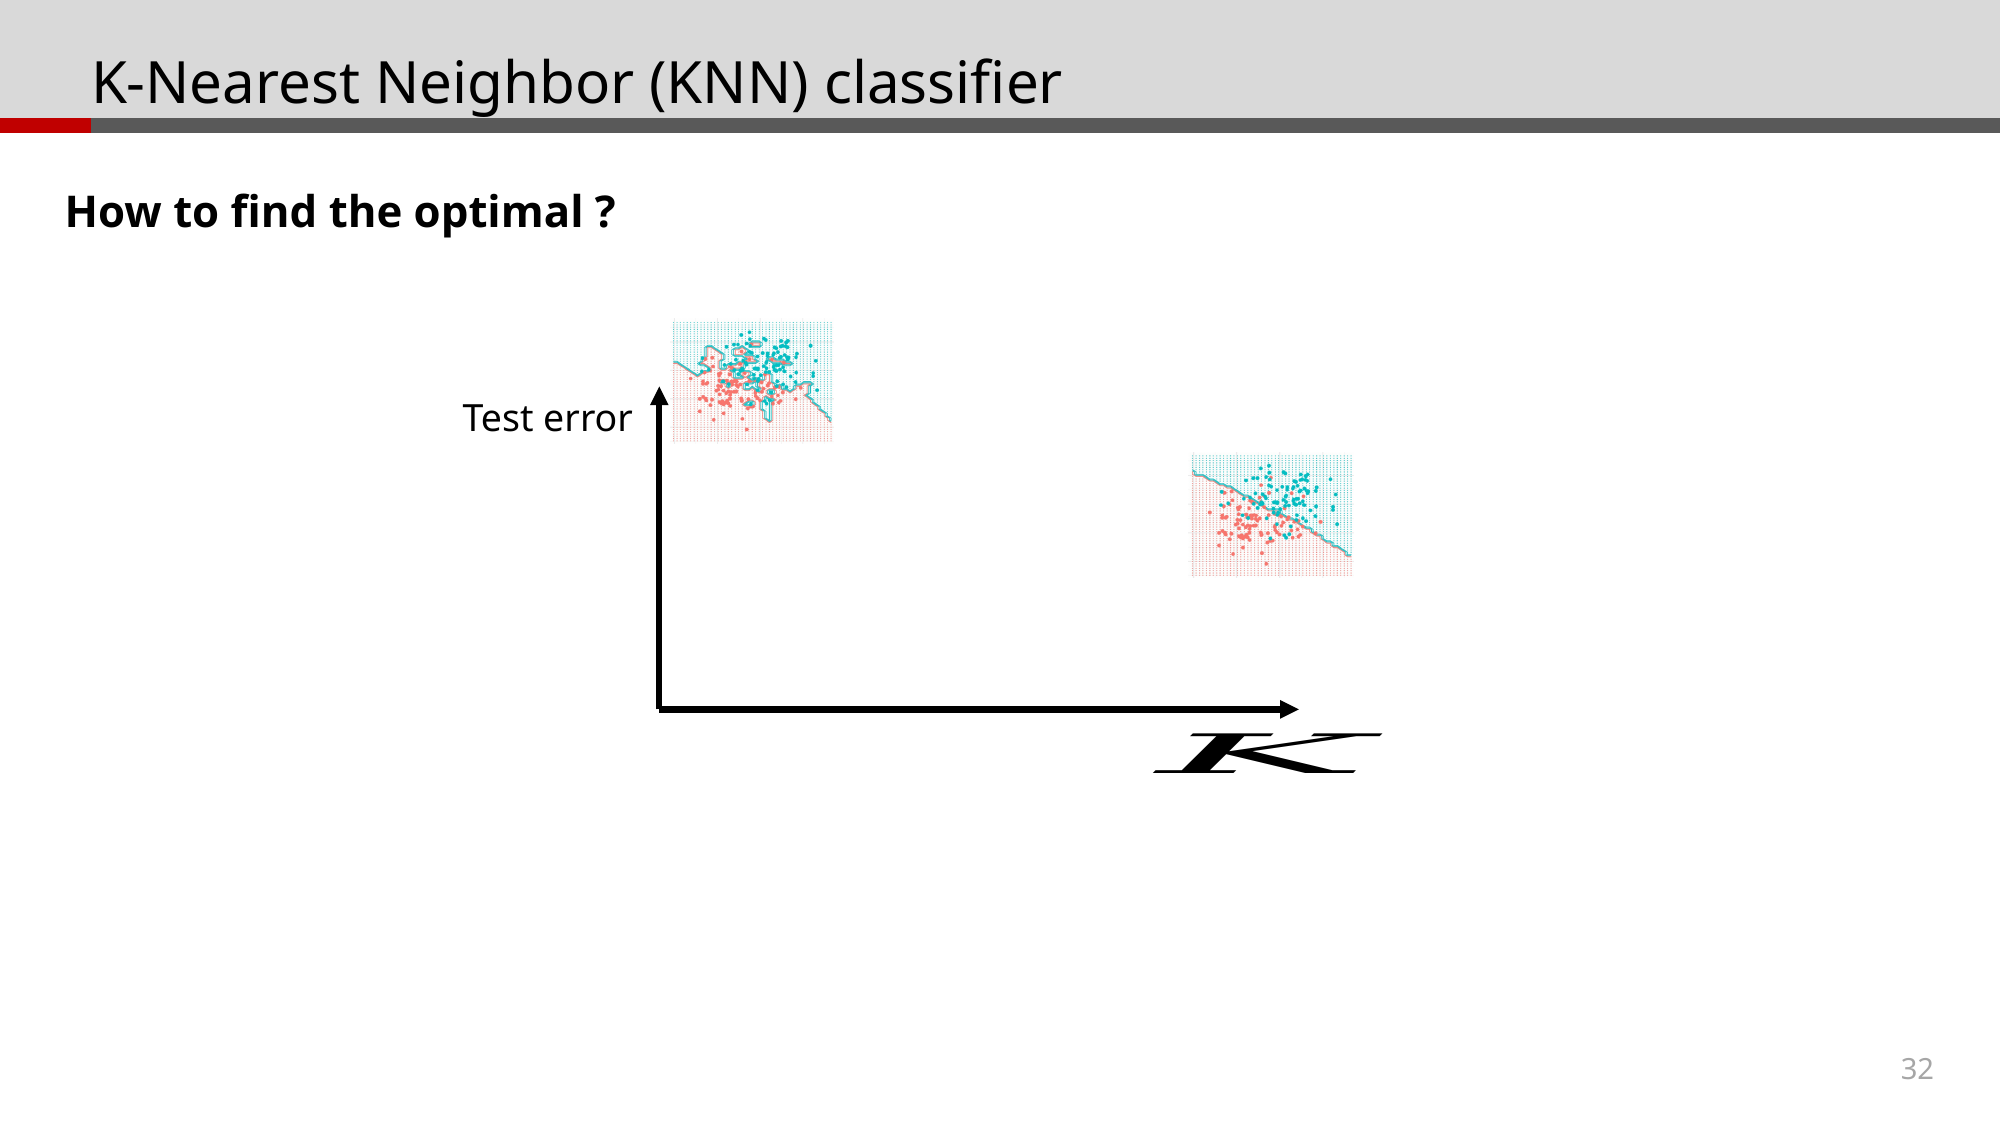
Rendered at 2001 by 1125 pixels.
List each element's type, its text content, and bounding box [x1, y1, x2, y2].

picture [1188, 452, 1354, 578]
title K-Nearest Neighbor (KNN) classifier [91, 0, 1949, 115]
text_box Test error [386, 386, 648, 447]
slide_number 32 [1618, 1042, 1949, 1103]
picture [670, 318, 834, 444]
